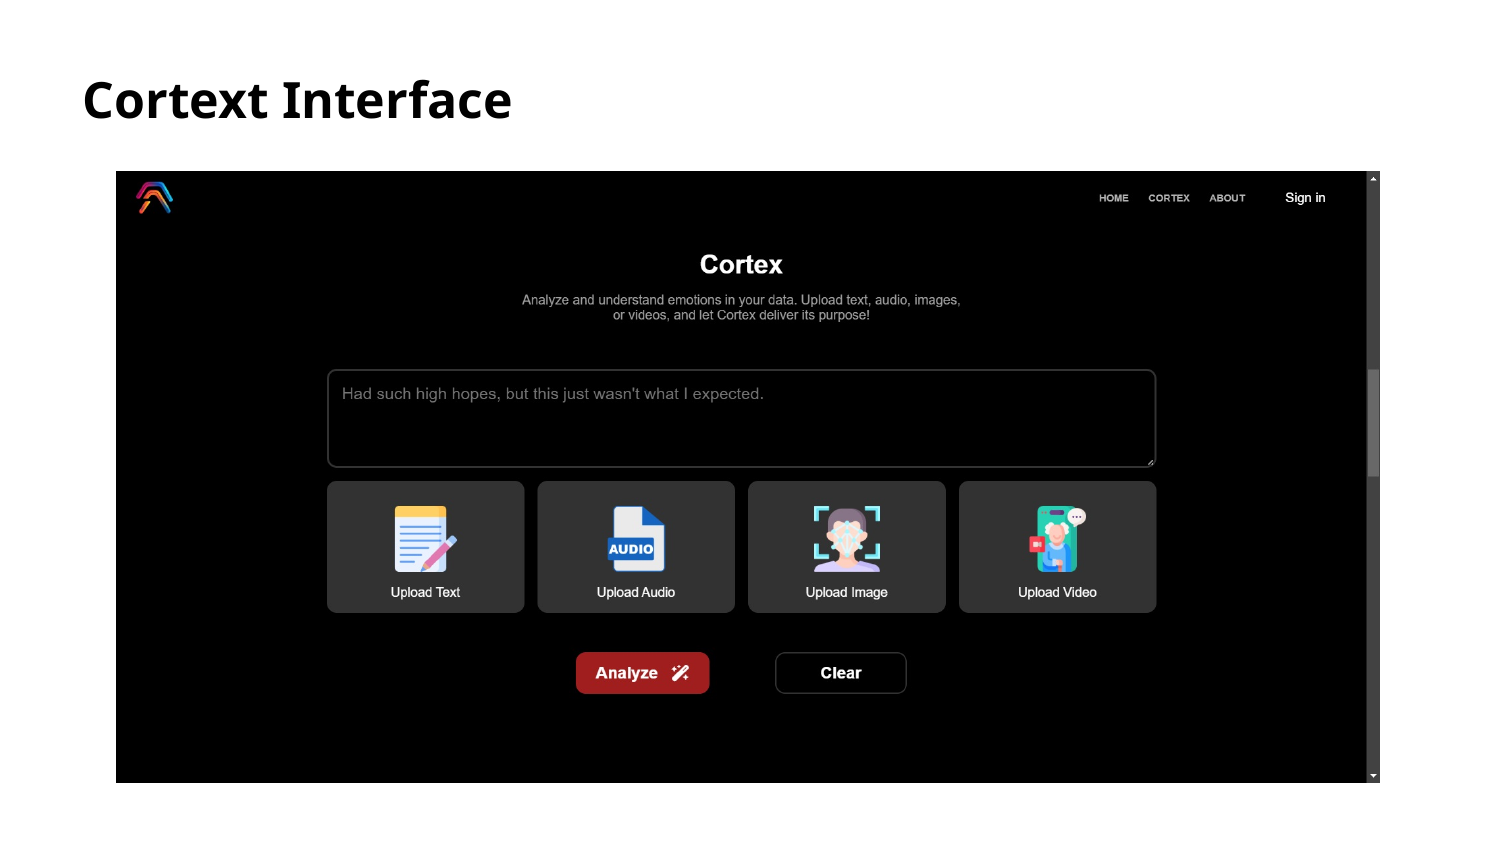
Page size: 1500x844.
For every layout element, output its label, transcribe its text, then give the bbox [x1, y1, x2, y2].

title Cortext Interface [49, 53, 546, 146]
picture [116, 171, 1380, 783]
